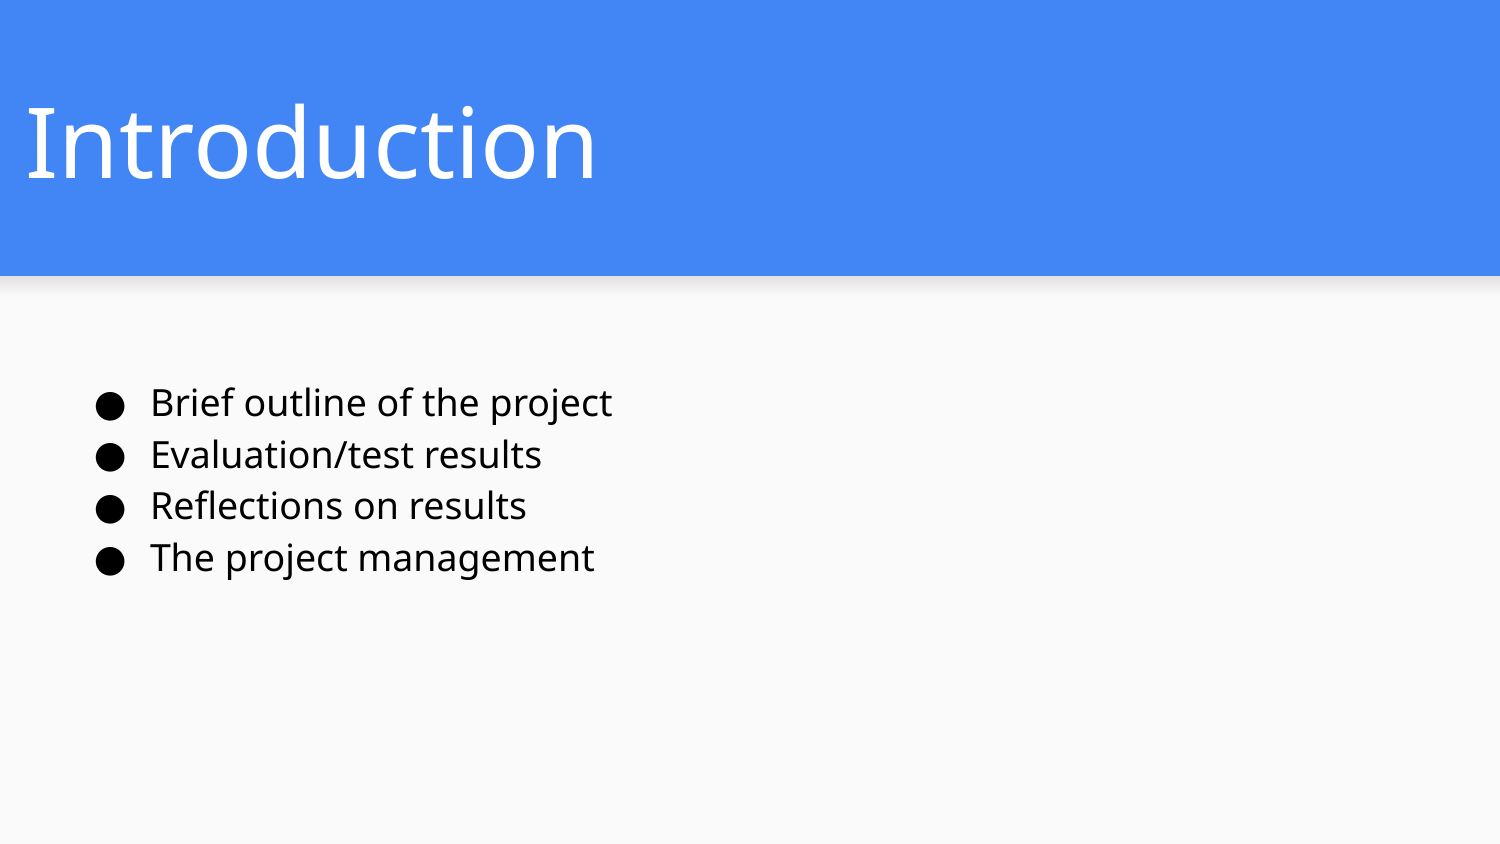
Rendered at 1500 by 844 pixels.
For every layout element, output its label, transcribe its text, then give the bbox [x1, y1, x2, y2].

title Introduction [10, 87, 1360, 214]
text_box Brief outline of the project Evaluation/test results Reflections on results The project management [59, 297, 1117, 766]
